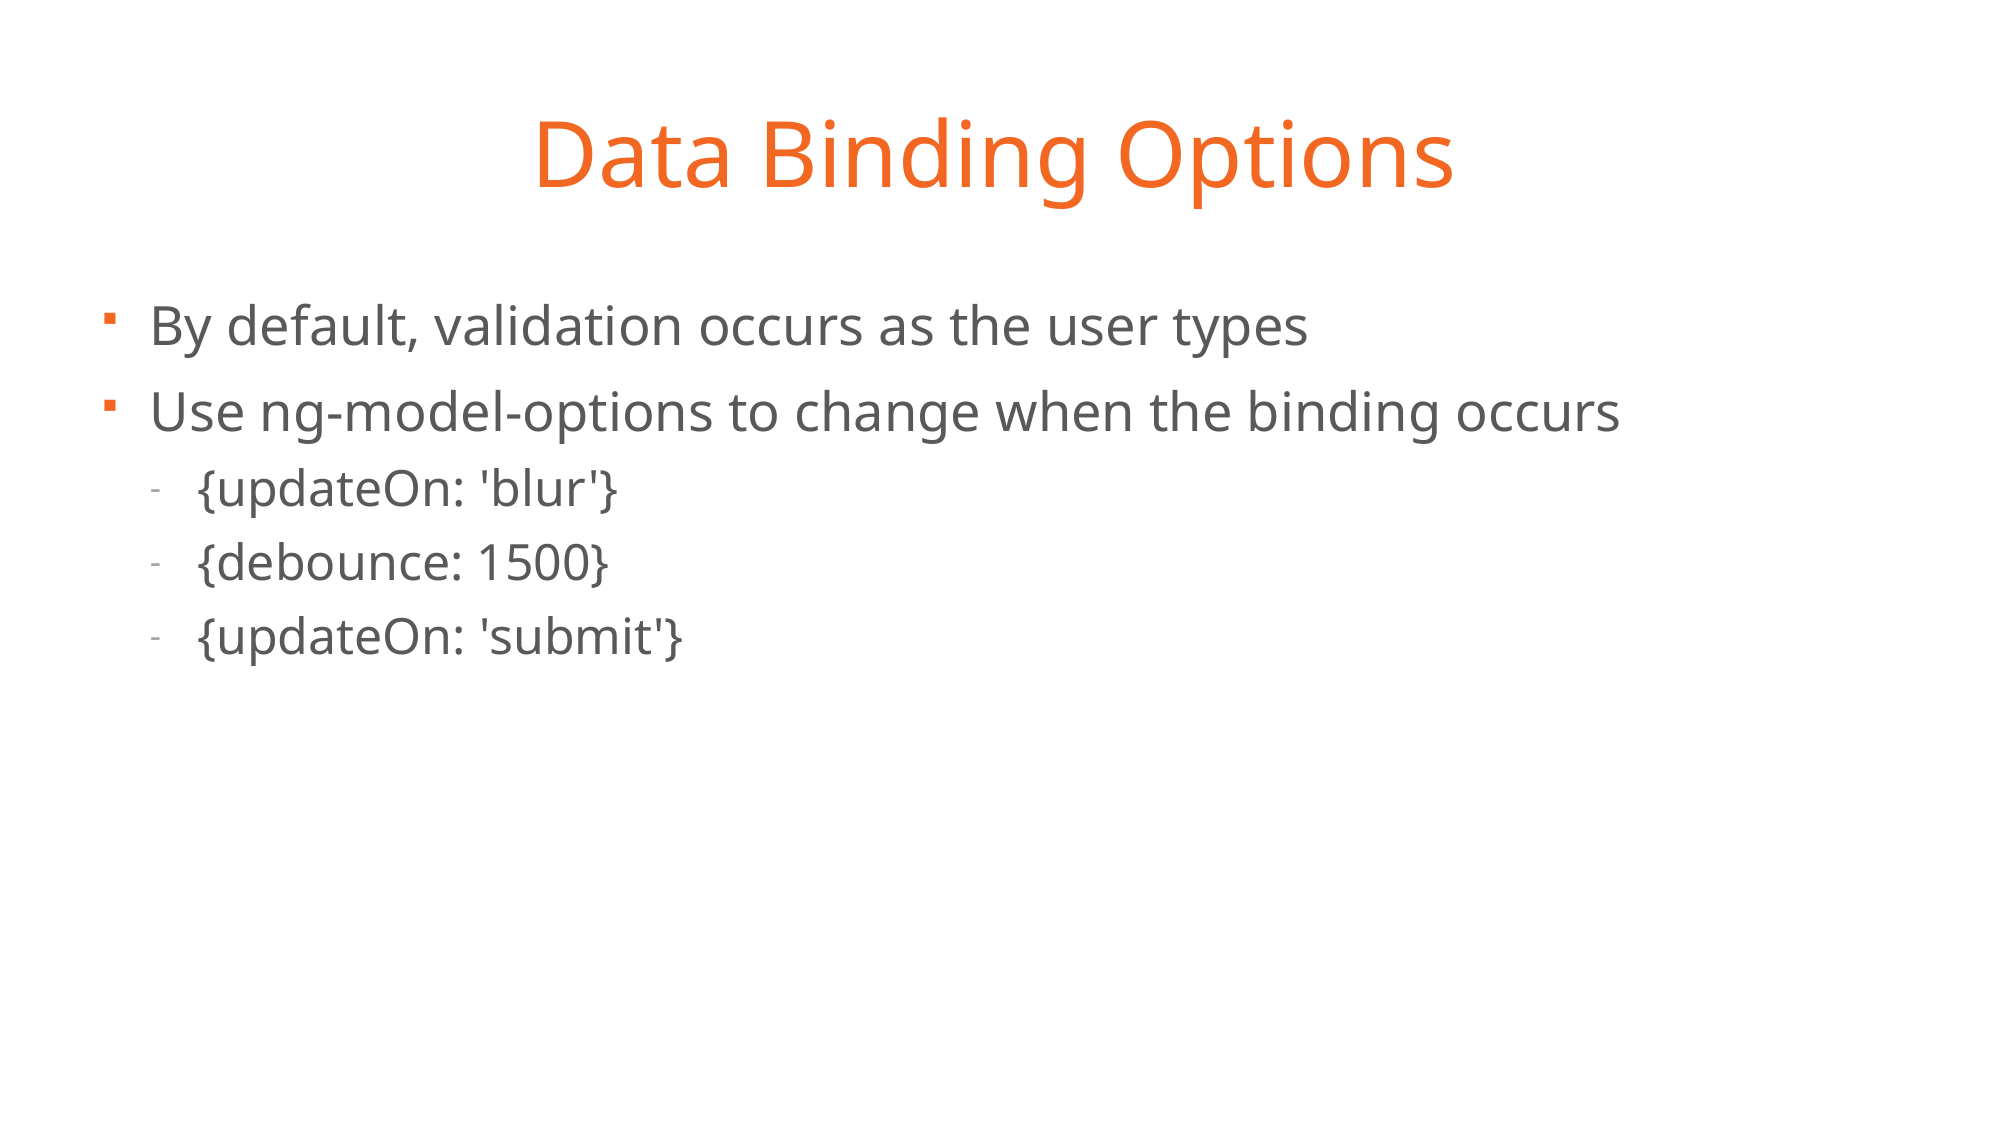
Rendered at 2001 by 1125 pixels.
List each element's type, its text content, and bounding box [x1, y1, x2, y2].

title Data Binding Options [101, 30, 1903, 289]
list By default, validation occurs as the user types Use ng-model-options to change when the binding occurs {updateOn: 'blur'} {debounce: 1500} {updateOn: 'submit'} [101, 291, 1903, 986]
